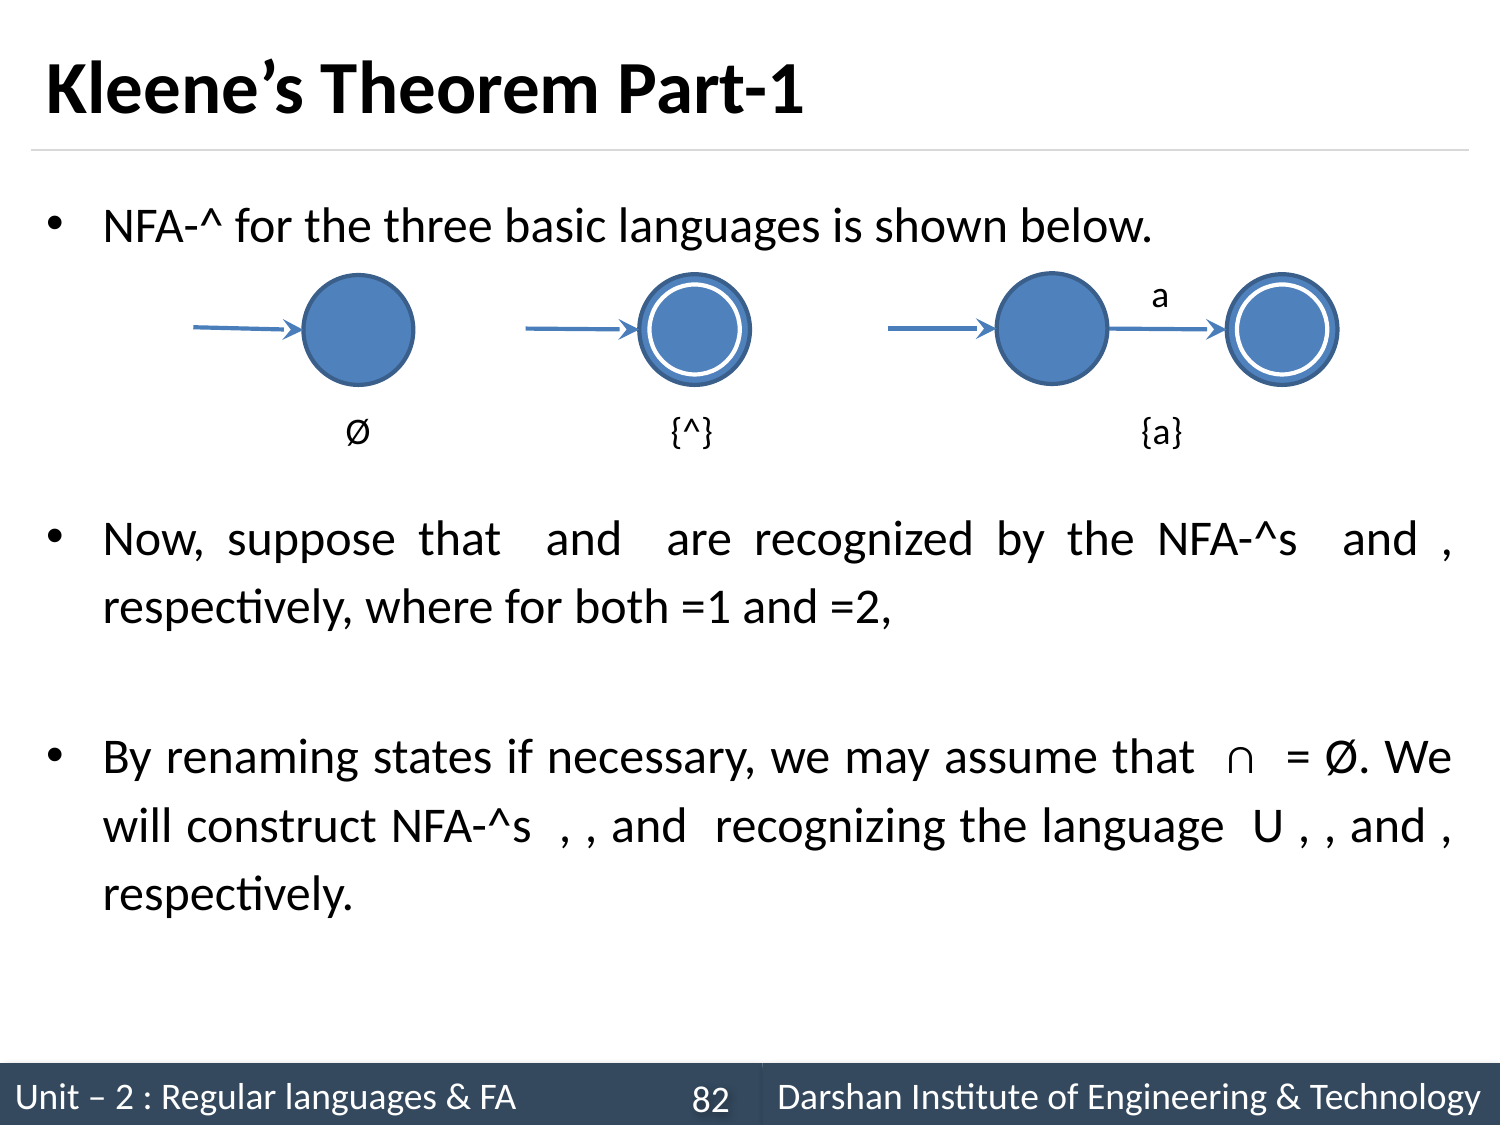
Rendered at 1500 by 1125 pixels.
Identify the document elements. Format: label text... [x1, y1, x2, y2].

text_box [1234, 282, 1330, 377]
text_box Ø [330, 399, 386, 460]
text_box [301, 272, 416, 388]
text_box {^} [655, 399, 735, 460]
text_box a [1136, 262, 1188, 323]
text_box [193, 326, 304, 331]
text_box [637, 272, 753, 388]
text_box {a} [1126, 399, 1221, 460]
title Kleene’s Theorem Part-1 [31, 17, 1469, 150]
text_box [994, 271, 1110, 387]
text_box [647, 282, 742, 377]
text_box [1224, 272, 1340, 388]
